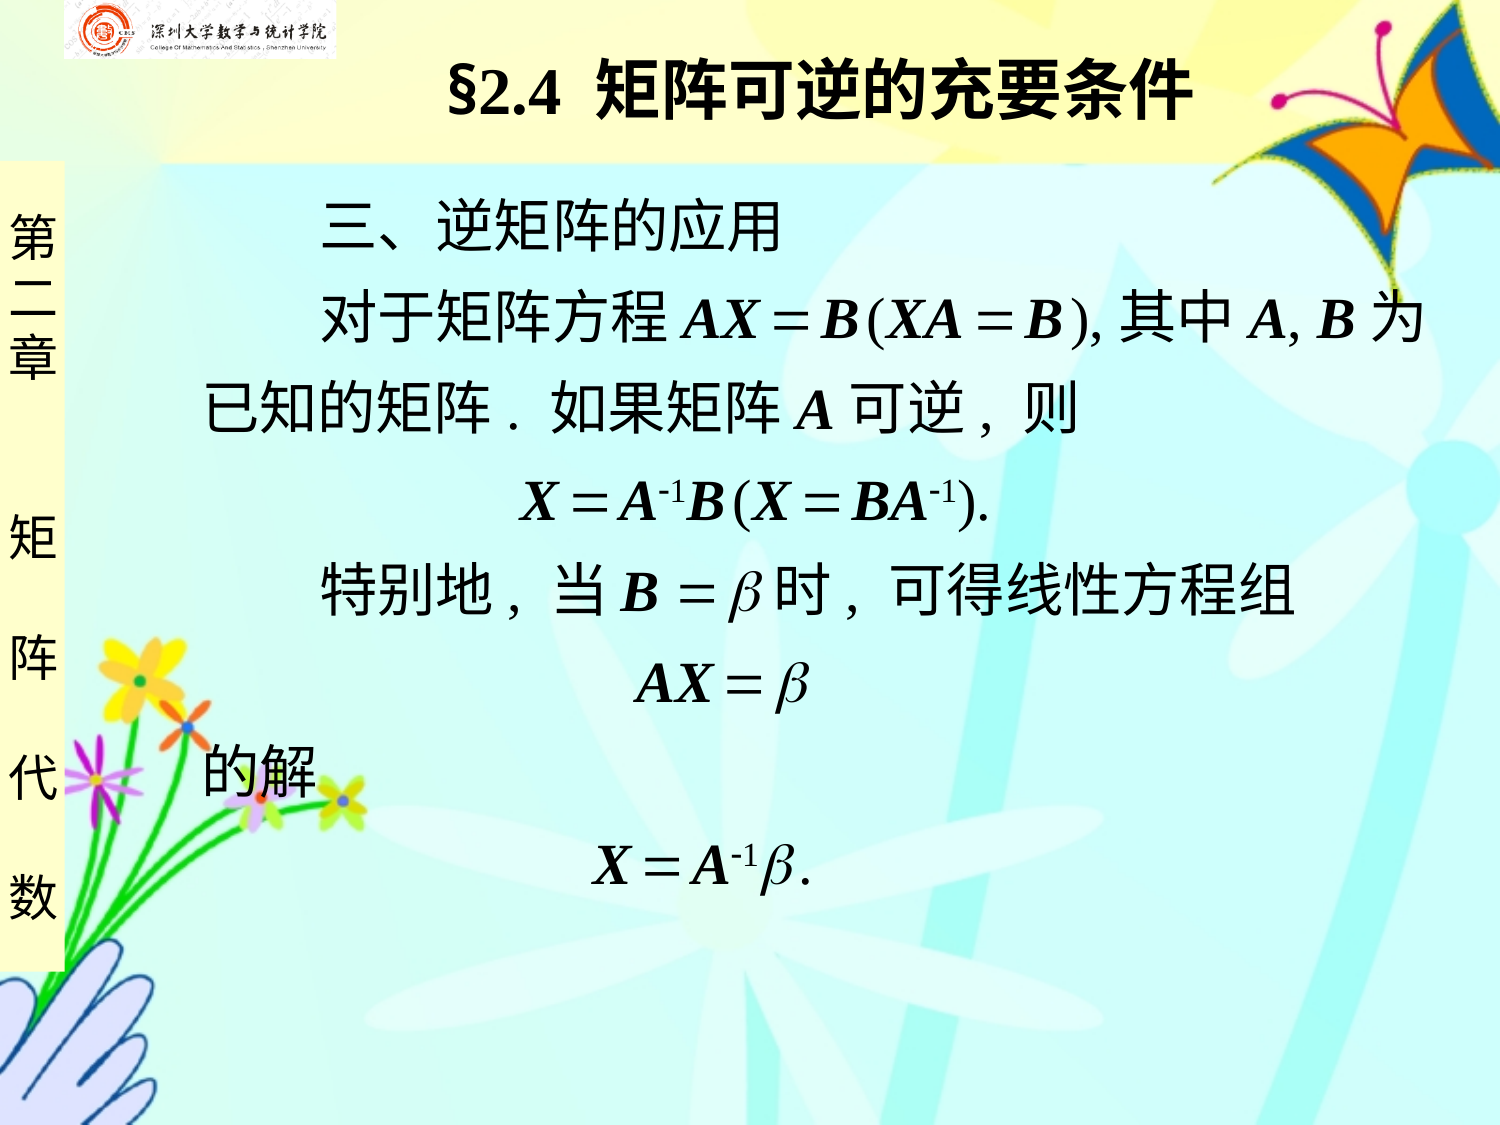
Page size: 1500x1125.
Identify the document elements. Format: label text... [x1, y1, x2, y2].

picture [0, 0, 1500, 1125]
title §2.4 矩阵可逆的充要条件 [430, 0, 1229, 160]
text_box 三、逆矩阵的应用 对于矩阵方程AX  B (XA  B ),其中A, B为 已知的矩阵. 如果矩阵A可逆, 则 X  A1B (X  BA1). 特别地, 当 B  时, 可得线性方程组 AX   的解 X  A1 . [186, 160, 1443, 904]
